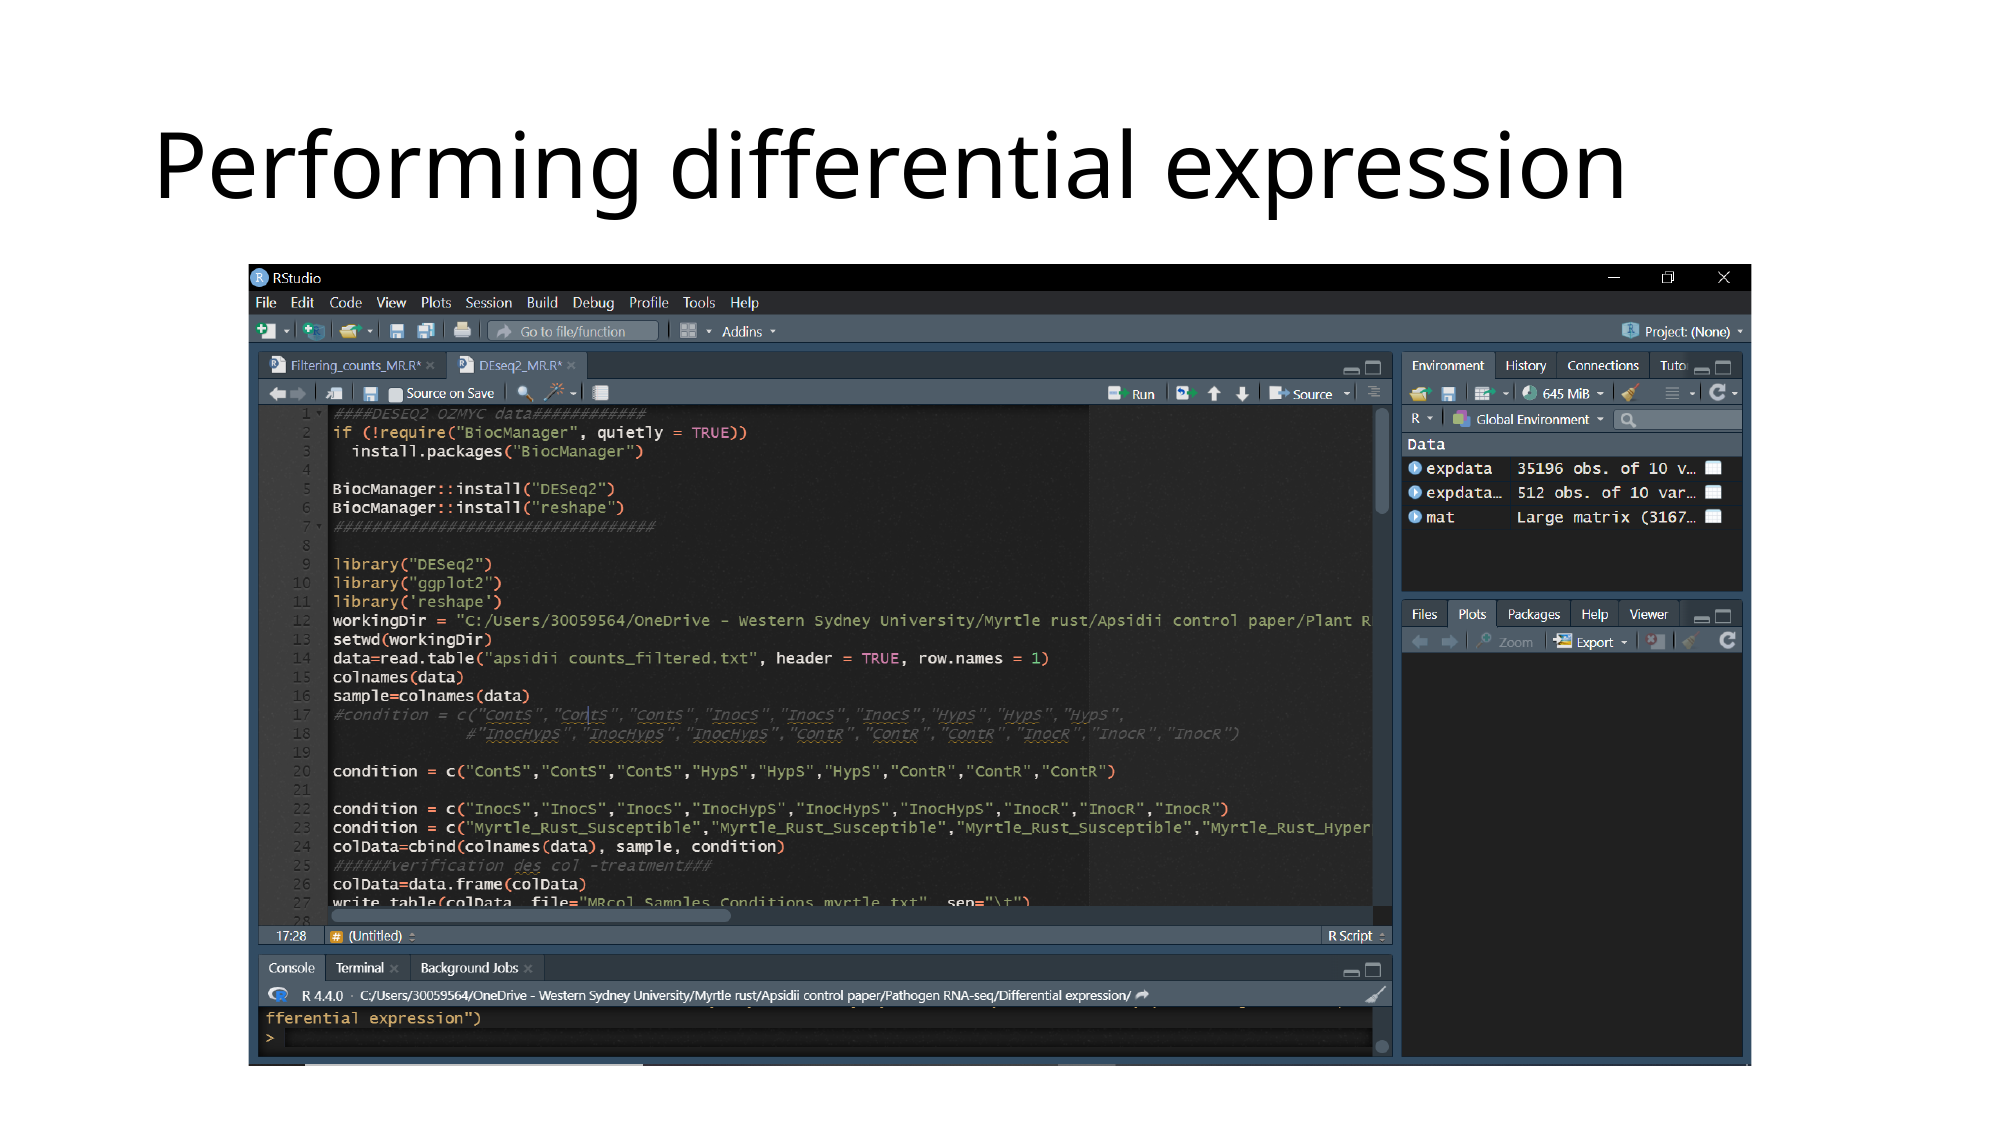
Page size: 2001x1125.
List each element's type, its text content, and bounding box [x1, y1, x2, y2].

picture [248, 264, 1752, 1066]
title Performing differential expression [137, 59, 1863, 278]
